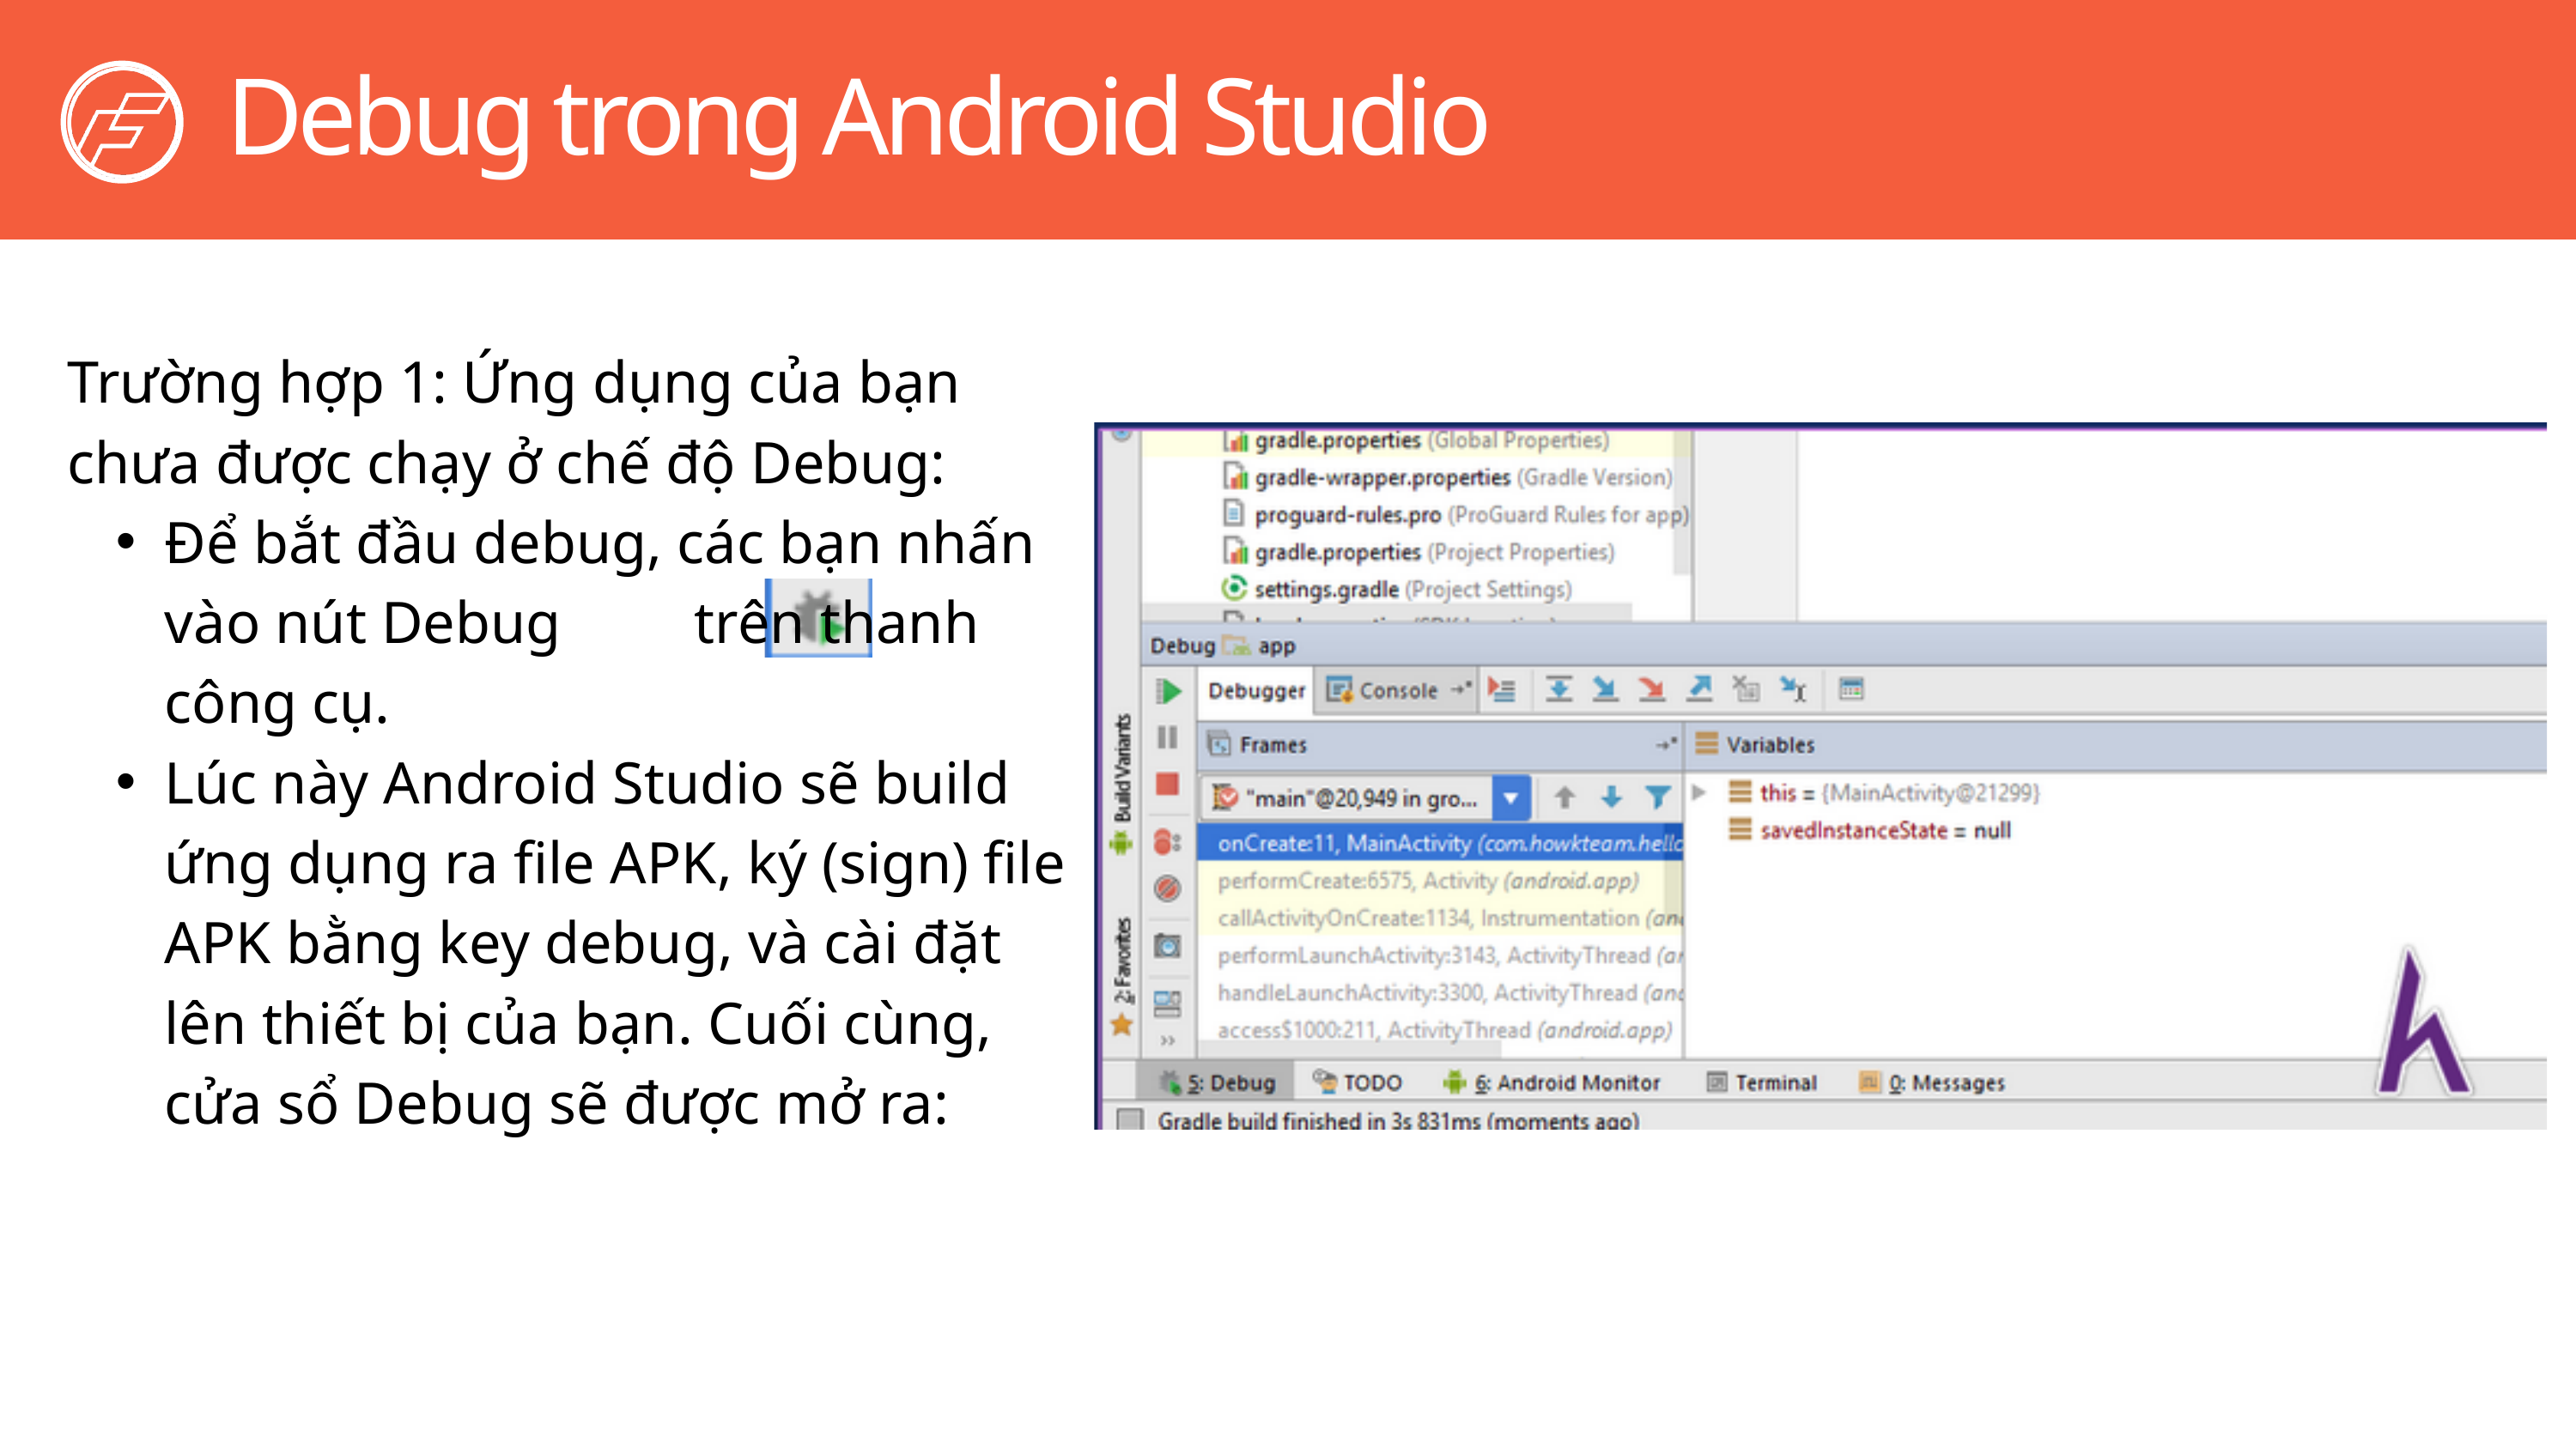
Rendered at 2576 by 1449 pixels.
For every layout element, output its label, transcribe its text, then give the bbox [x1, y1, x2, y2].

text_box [63, 63, 181, 181]
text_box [0, 0, 2576, 240]
text_box [1095, 422, 2548, 1130]
text_box Trường hợp 1: Ứng dụng của bạn chưa được chạy ở chế độ Debug: Để bắt đầu debug, các bạn nhấn vào nút Debug trên thanh công cụ. Lúc này Android Studio sẽ build ứng dụng ra file APK, ký (sign) file APK bằng key debug, và cài đặt lên thiết bị của bạn. Cuối cùng, cửa sổ Debug sẽ được mở ra: [67, 334, 1095, 1216]
